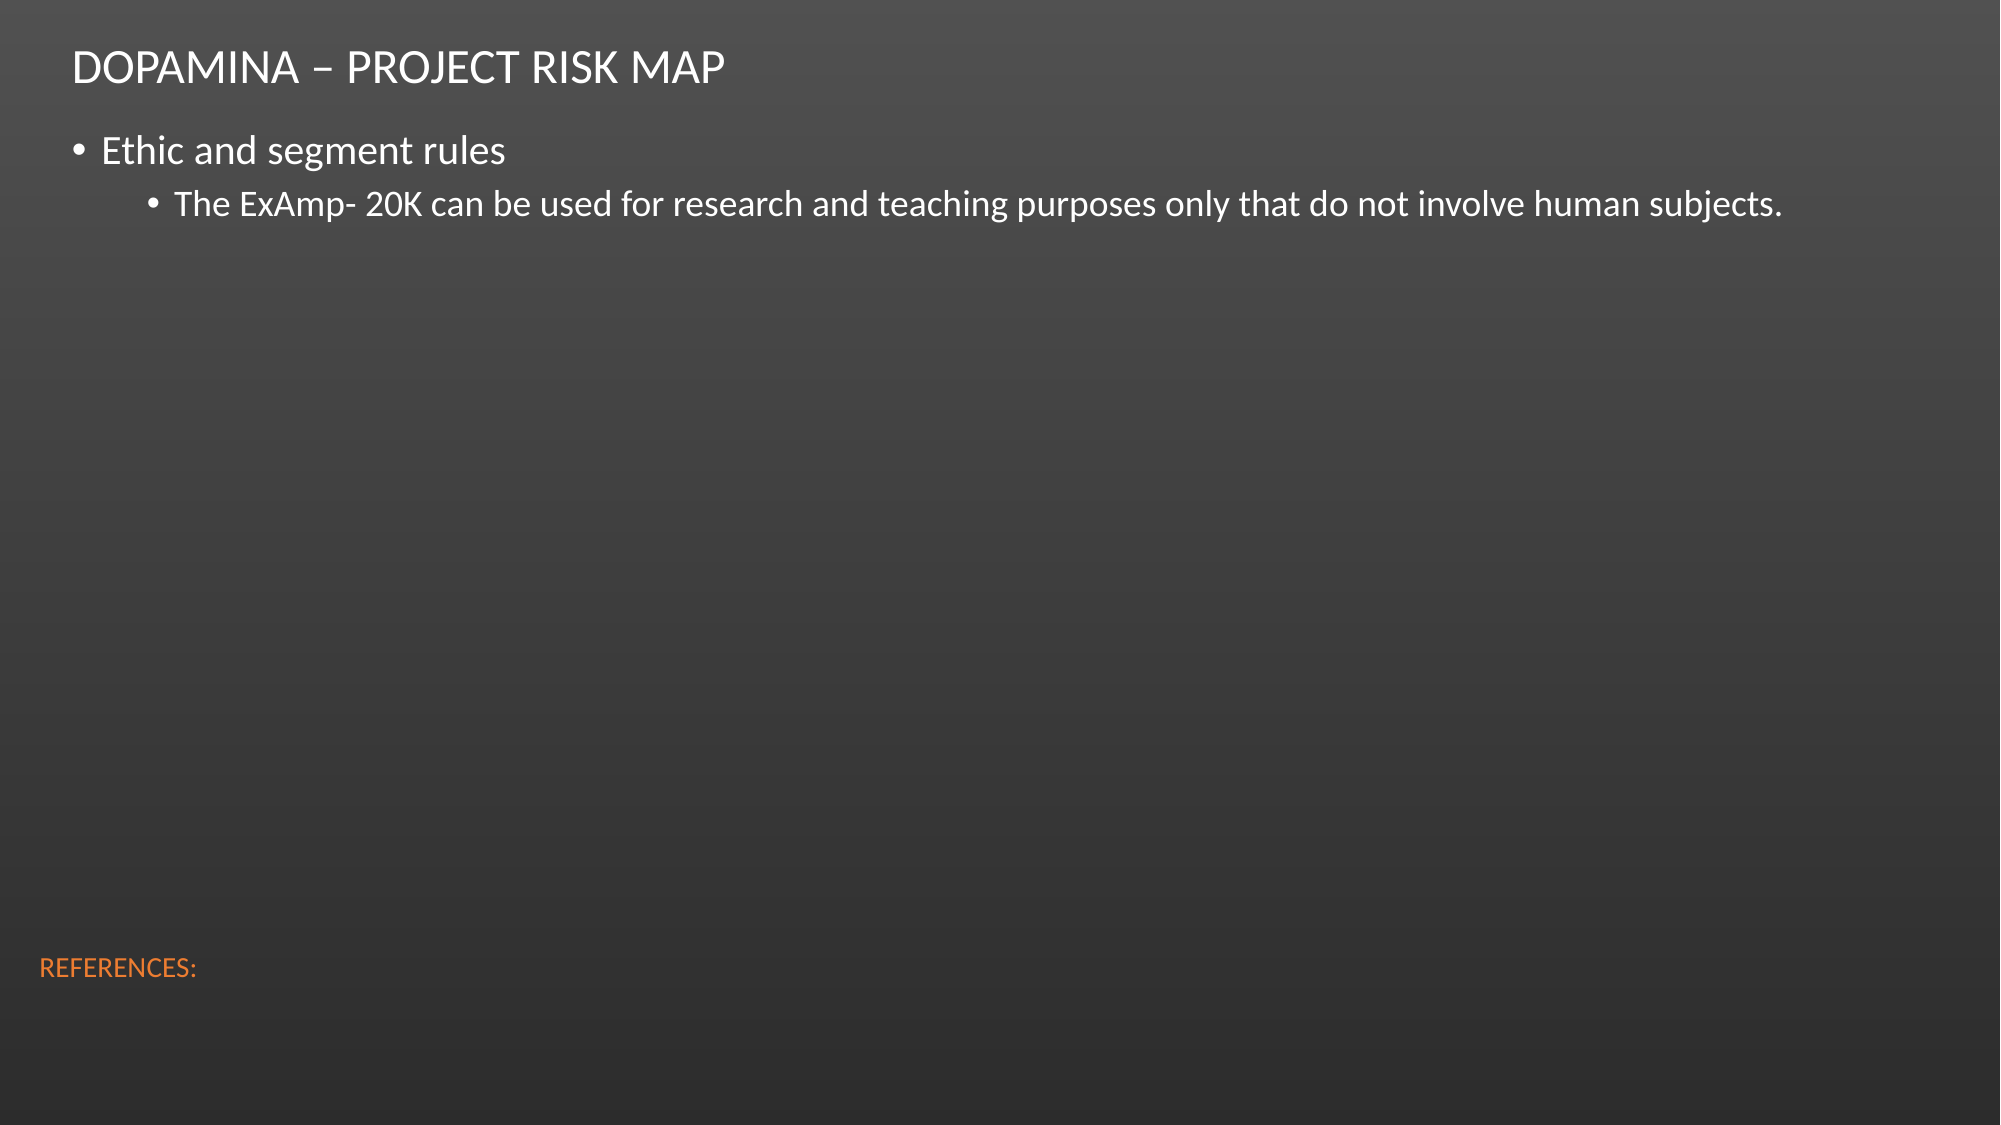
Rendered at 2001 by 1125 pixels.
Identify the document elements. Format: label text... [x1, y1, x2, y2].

list Ethic and segment rules The ExAmp- 20K can be used for research and teaching purposes only that do not involve human subjects. [56, 121, 1937, 939]
title Dopamina – Project Risk map [56, 33, 1937, 103]
